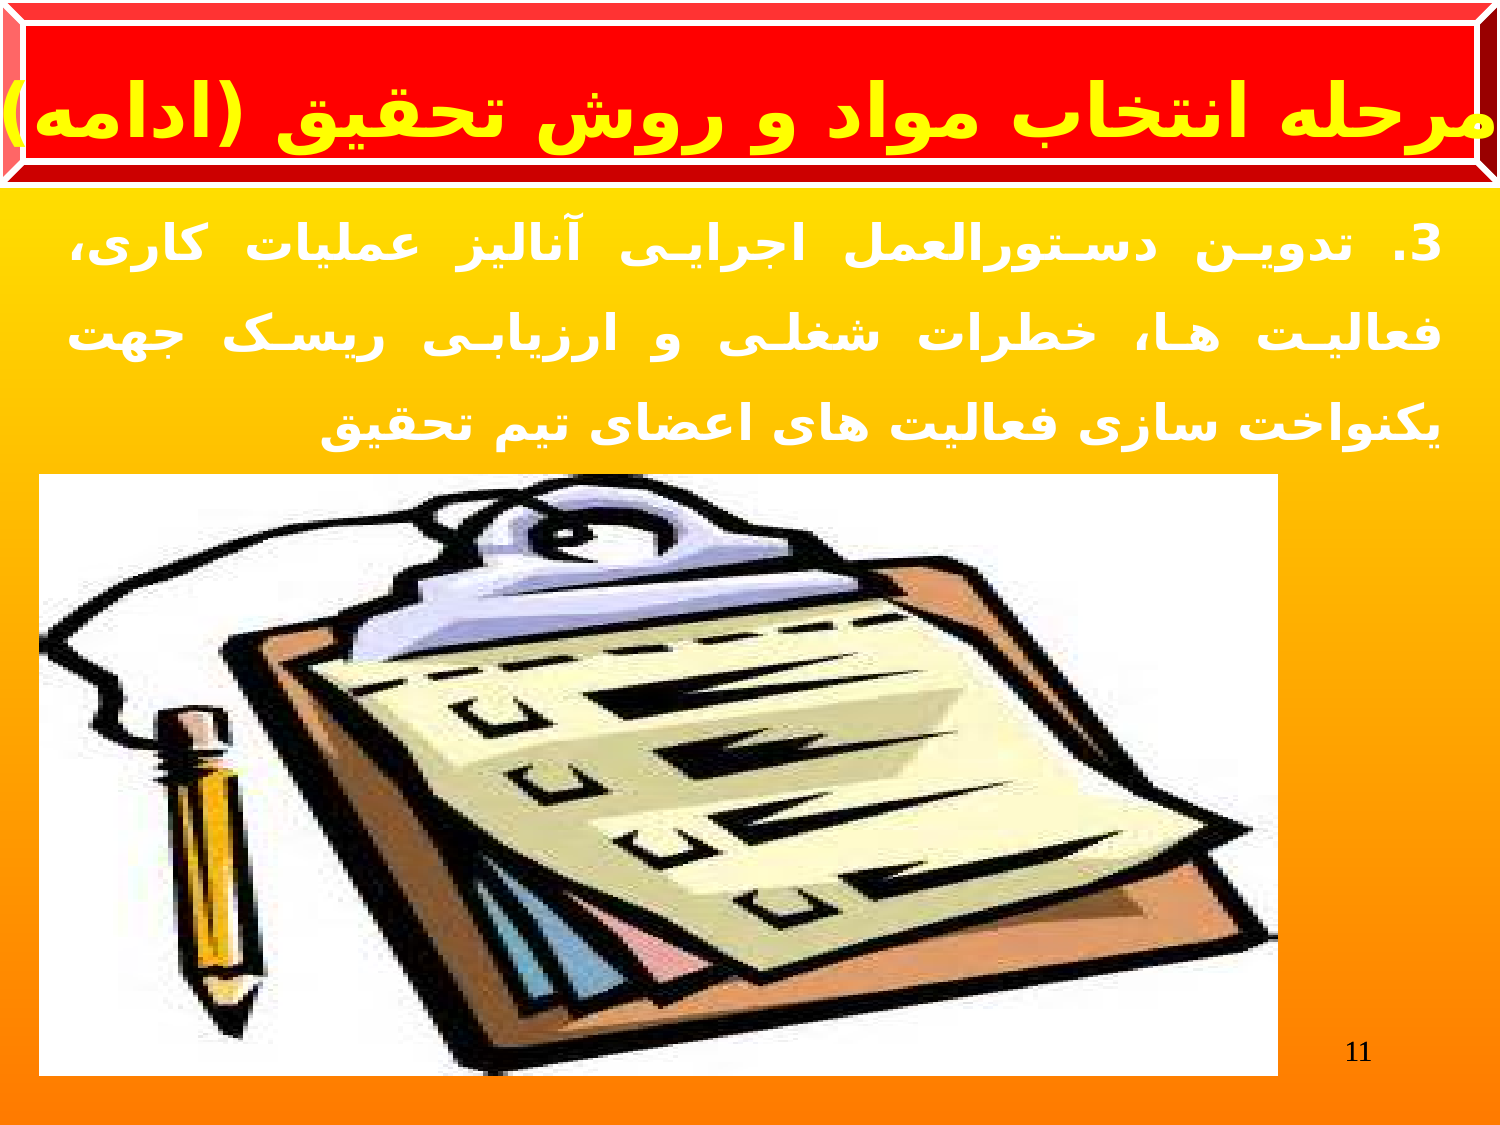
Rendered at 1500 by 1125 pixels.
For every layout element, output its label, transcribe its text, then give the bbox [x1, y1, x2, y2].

text_box [0, 0, 24, 184]
slide_number 11 [1074, 1024, 1388, 1101]
picture [39, 474, 1278, 1077]
text_box 3. تدوین دستورالعمل اجرایی آنالیز عملیات کاری، فعالیت ها، خطرات شغلی و ارزیابی ریسک جهت یکنواخت سازی فعالیت های اعضای تیم تحقیق [35, 185, 1459, 458]
table_cell قابل قبول بدون نياز به بازنگري [2, 0, 1498, 23]
text_box مرحله انتخاب مواد و روش تحقیق (ادامه) [0, 0, 1500, 185]
